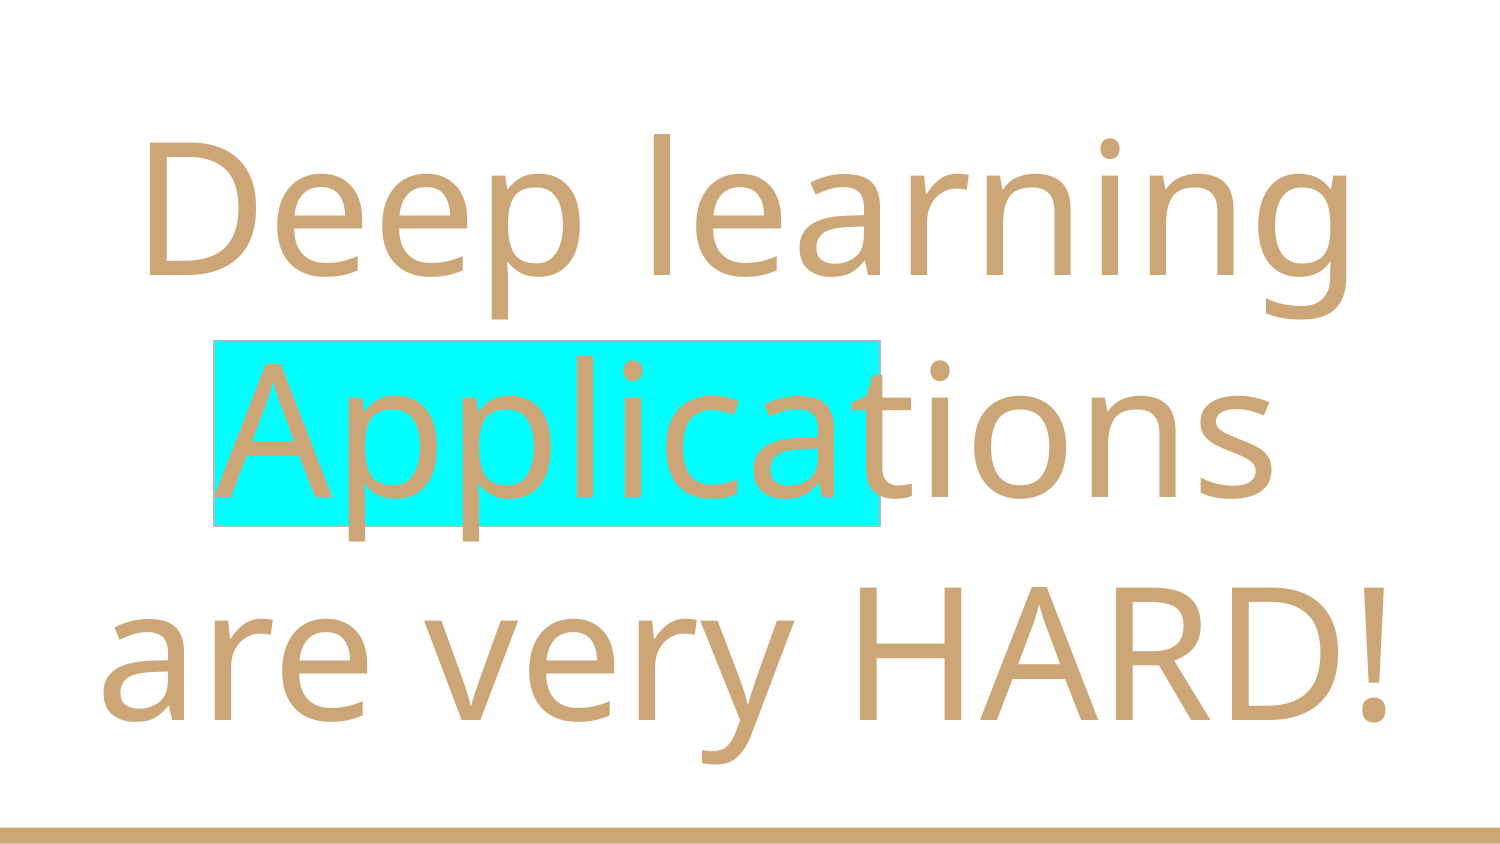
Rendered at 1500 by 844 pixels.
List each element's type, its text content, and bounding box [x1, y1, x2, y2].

title Deep learning Applications are very HARD! [48, 179, 1447, 669]
